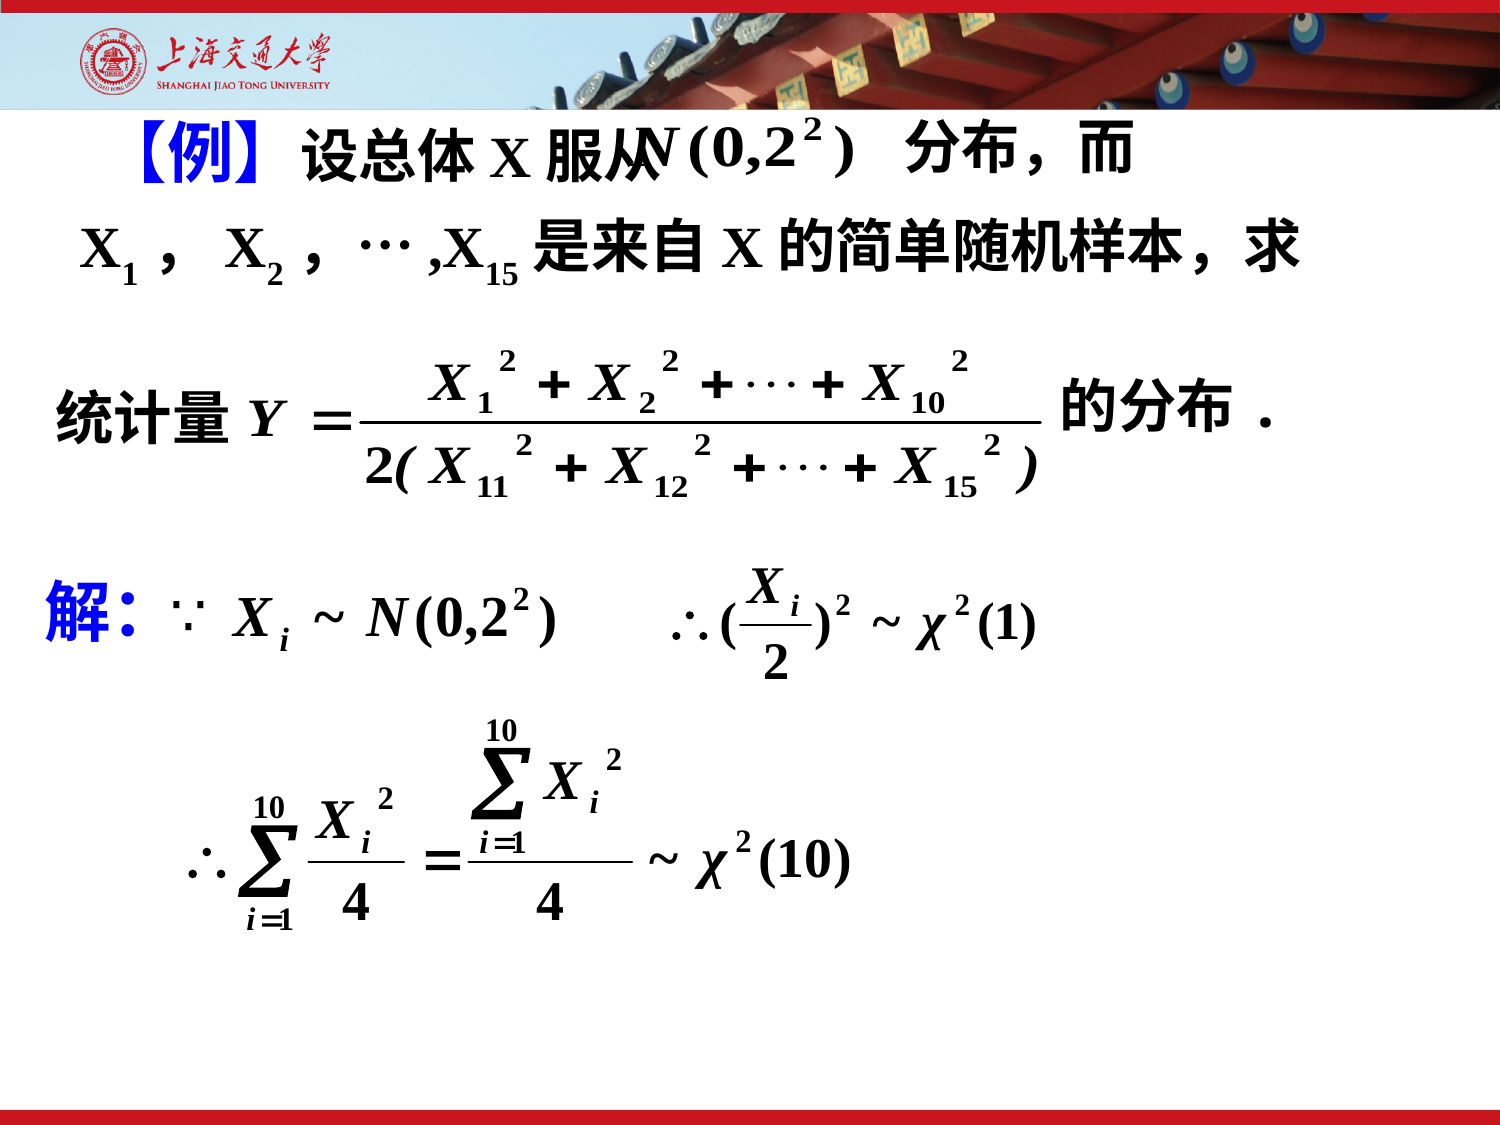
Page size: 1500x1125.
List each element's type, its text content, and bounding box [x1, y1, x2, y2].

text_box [182, 703, 863, 943]
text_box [45, 102, 1176, 199]
picture [0, 0, 1500, 110]
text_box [170, 573, 567, 666]
text_box 解： [29, 562, 193, 658]
text_box X1，X2，…,X15是来自X的简单随机样本，求 [64, 202, 1365, 300]
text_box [666, 550, 1045, 693]
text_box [40, 337, 1349, 509]
